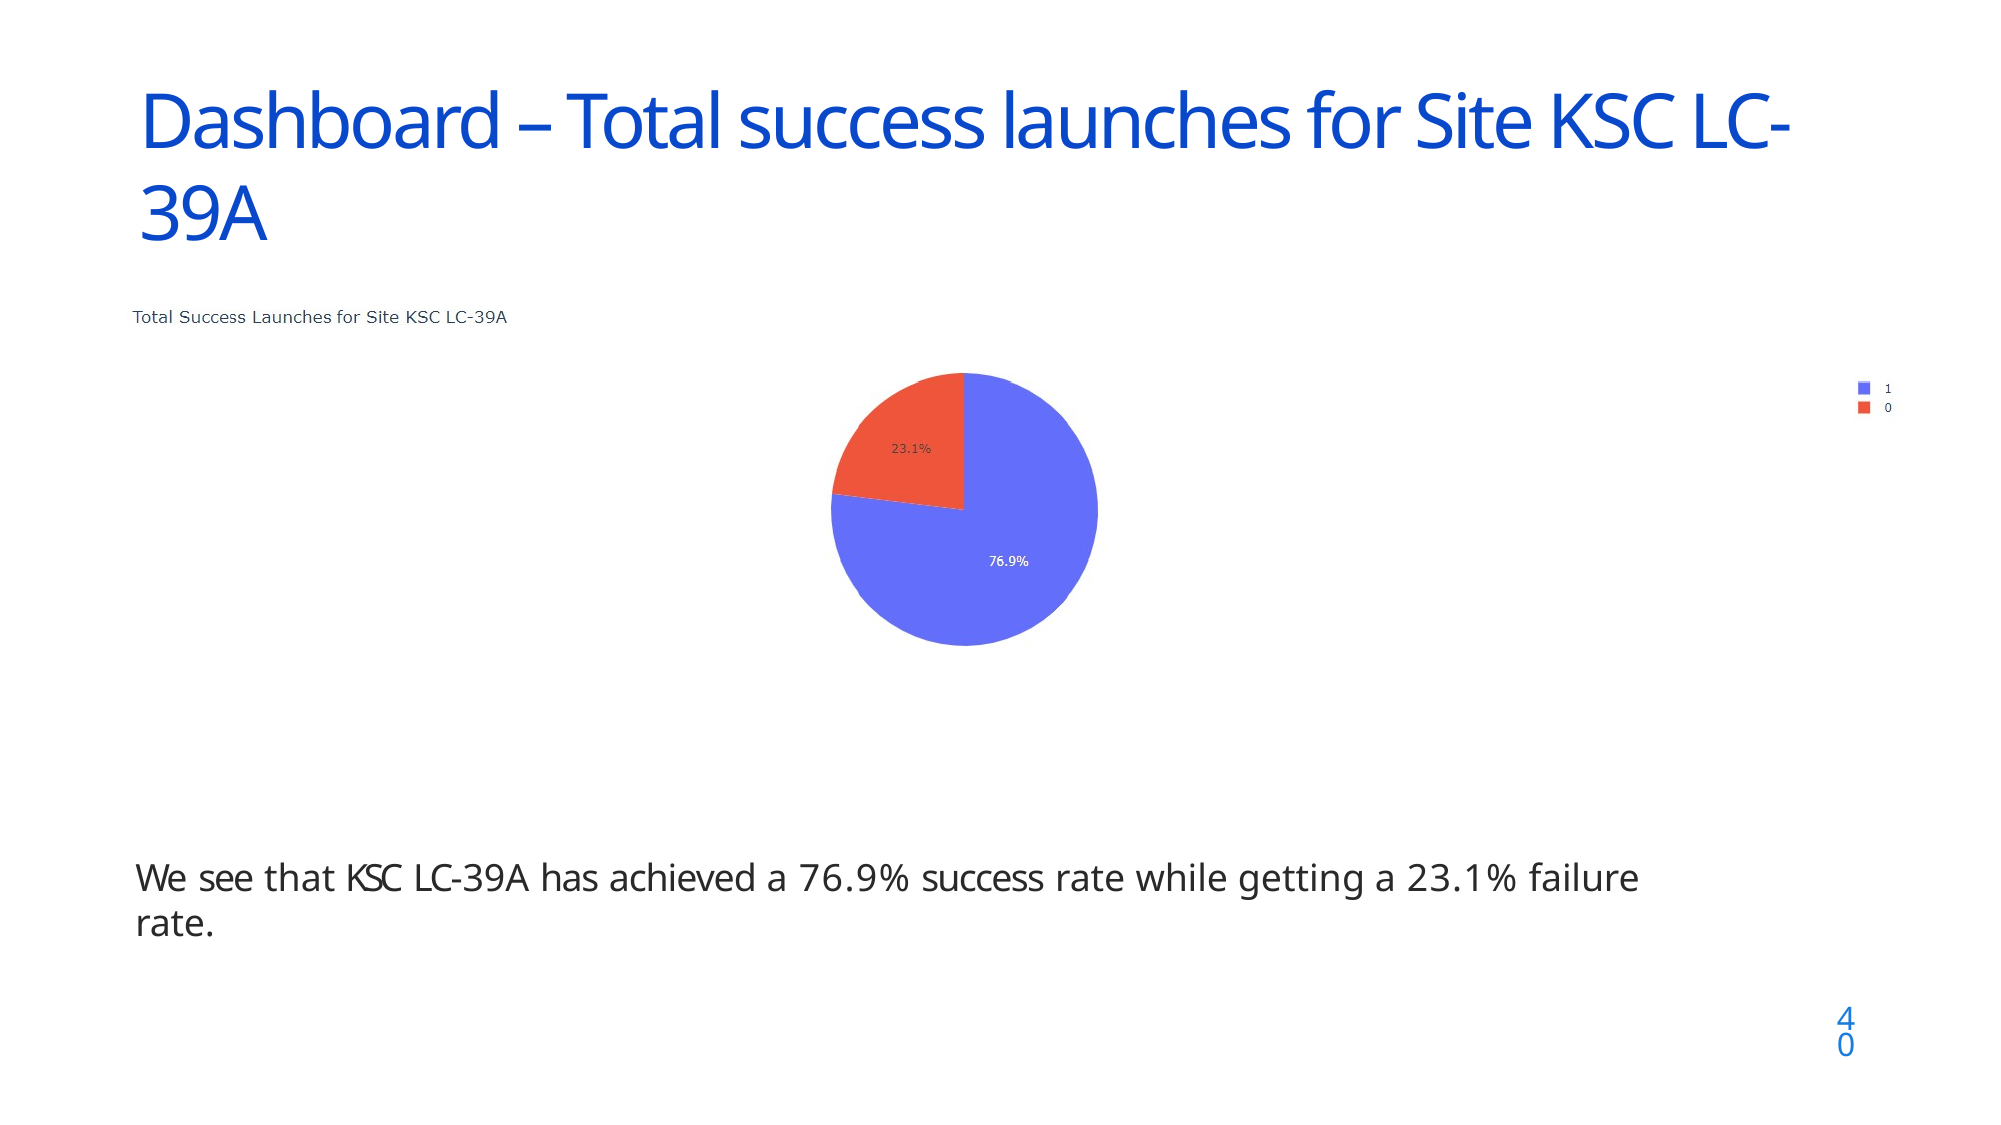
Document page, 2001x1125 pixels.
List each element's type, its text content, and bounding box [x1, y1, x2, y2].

text_box We see that KSC LC-39A has achieved a 76.9% success rate while getting a 23.1% failure rate. [133, 851, 1672, 944]
title Dashboard – Total success launches for Site KSC LC-39A [137, 59, 1863, 261]
picture [126, 293, 1904, 740]
slide_number 40 [1819, 740, 1875, 1125]
